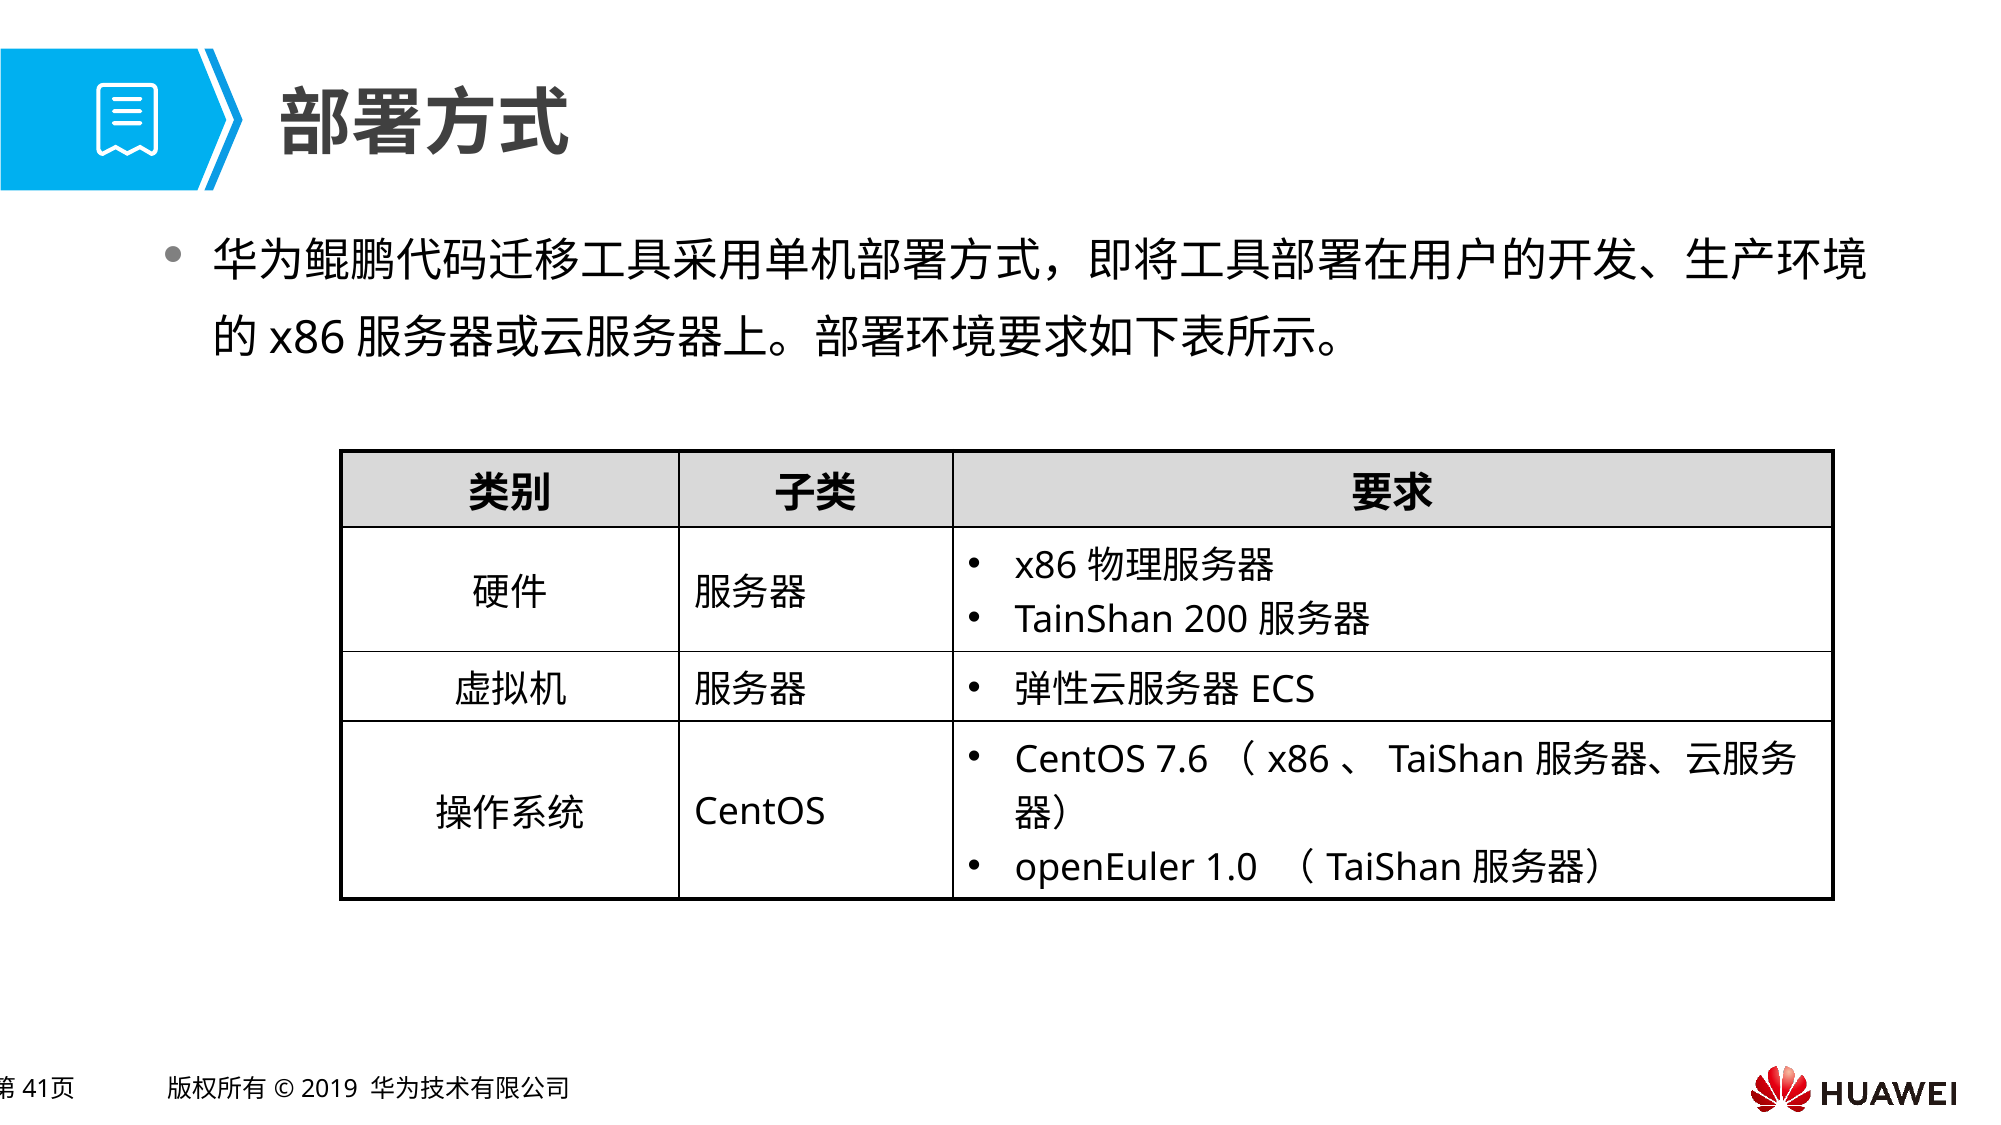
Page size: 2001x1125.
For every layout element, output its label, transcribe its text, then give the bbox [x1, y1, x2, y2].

table_cell 服务器 [680, 652, 952, 720]
table_cell CentOS [680, 722, 952, 897]
title 部署方式 [261, 67, 1875, 173]
table_cell 虚拟机 [343, 652, 678, 720]
table_cell 弹性云服务器ECS [954, 652, 1831, 720]
table_cell CentOS 7.6（x86、TaiShan服务器、云服务器） openEuler 1.0 （TaiShan服务器） [954, 722, 1831, 897]
picture [1751, 1066, 1956, 1112]
table_cell 硬件 [343, 528, 678, 651]
table_cell x86物理服务器 TainShan 200服务器 [954, 528, 1831, 651]
list 华为鲲鹏代码迁移工具采用单机部署方式，即将工具部署在用户的开发、生产环境的x86服务器或云服务器上。部署环境要求如下表所示。 [149, 202, 1883, 971]
table_cell 操作系统 [343, 722, 678, 897]
table_header 要求 [954, 453, 1831, 526]
table_header 子类 [680, 453, 952, 526]
table_header 类别 [343, 453, 678, 526]
table_cell 服务器 [680, 528, 952, 651]
